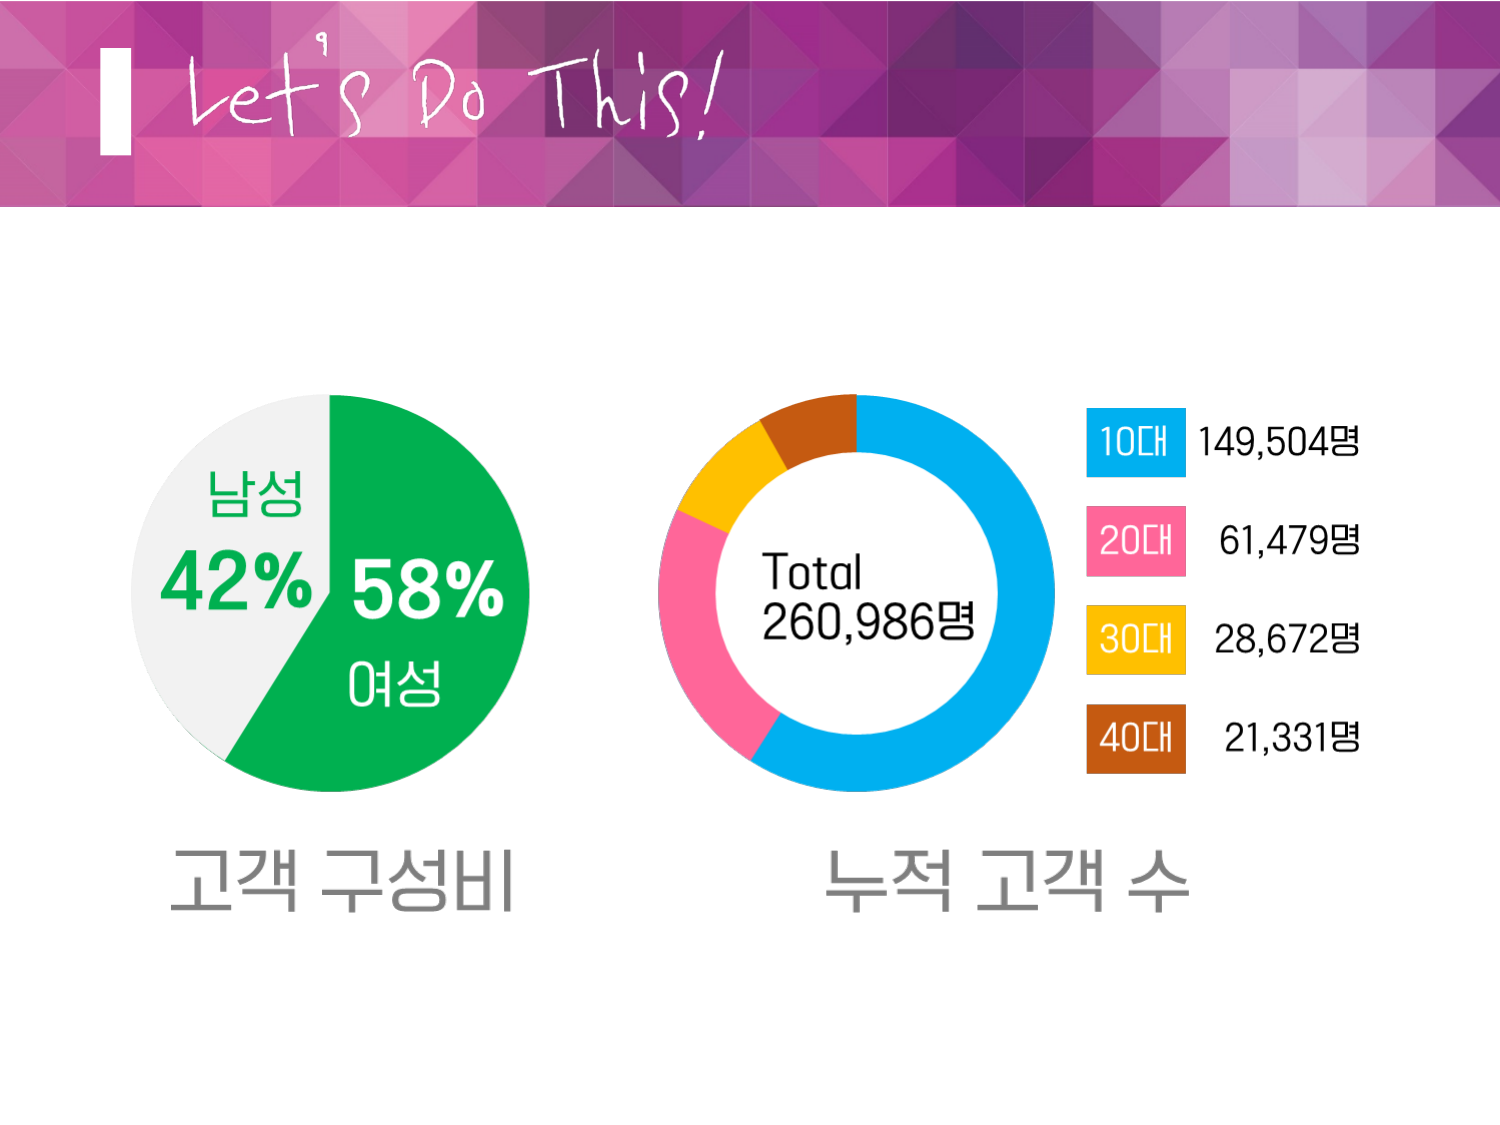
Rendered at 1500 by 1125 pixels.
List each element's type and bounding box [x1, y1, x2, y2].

picture [0, 0, 1500, 250]
picture [118, 394, 1382, 966]
